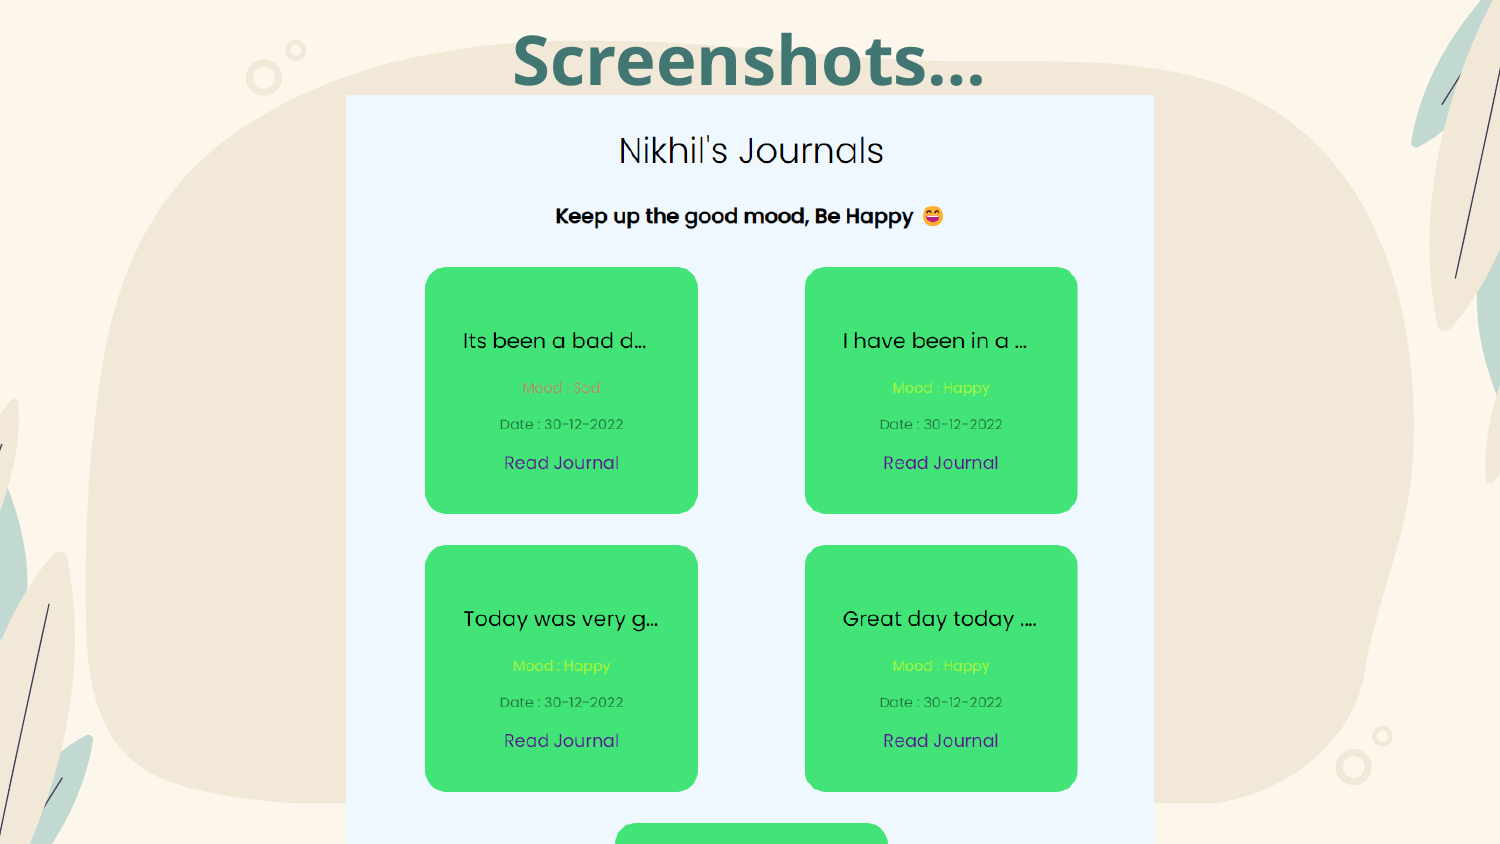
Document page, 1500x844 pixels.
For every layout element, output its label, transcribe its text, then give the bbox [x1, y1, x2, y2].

picture [346, 95, 1154, 844]
title Screenshots… [118, 20, 1382, 96]
